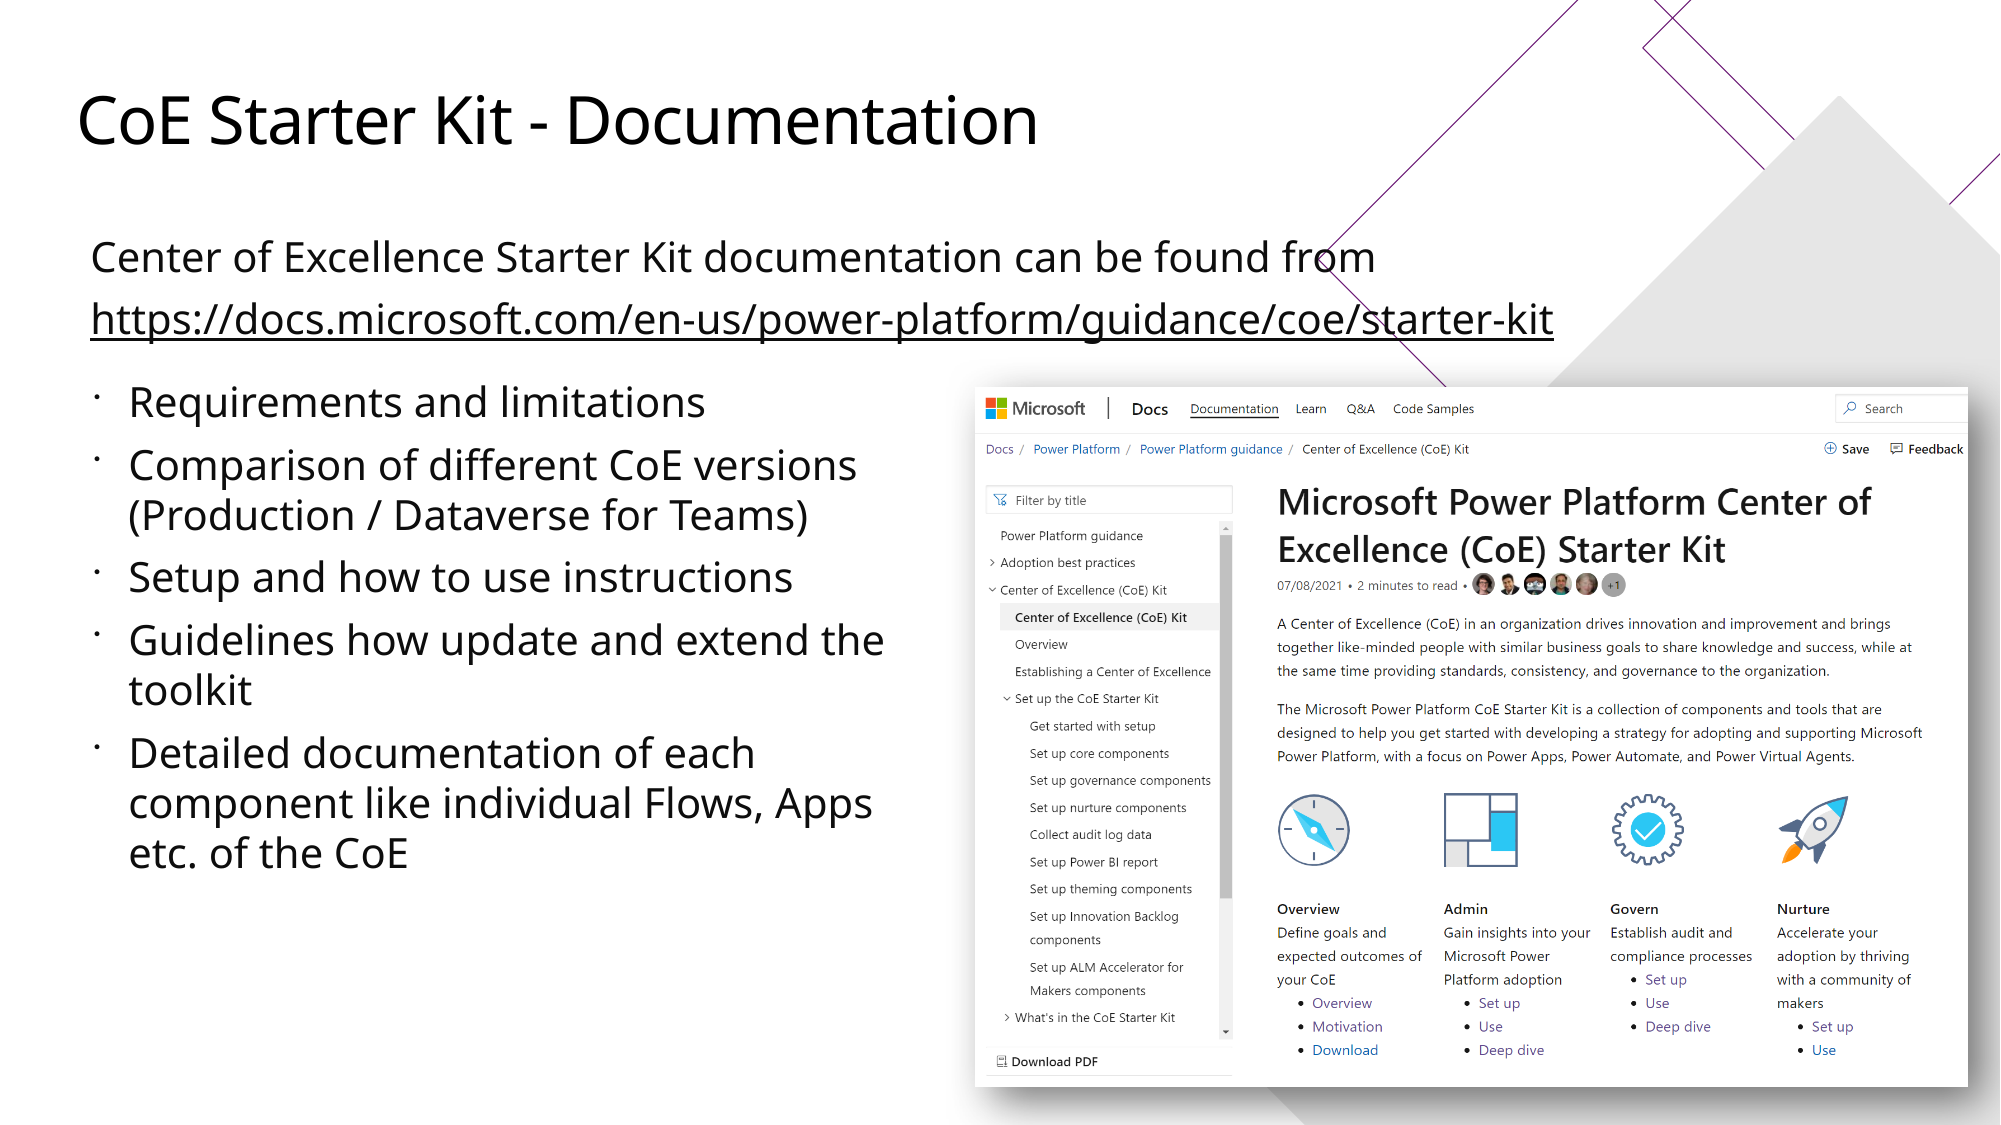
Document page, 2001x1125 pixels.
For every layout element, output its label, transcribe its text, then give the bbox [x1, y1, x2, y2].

text_box [1712, 159, 1967, 222]
text_box [1992, 1119, 2000, 1125]
text_box [1565, 232, 2000, 387]
text_box [1642, 0, 2000, 204]
text_box [1416, 358, 1575, 369]
title CoE Starter Kit - Documentation [76, 78, 1931, 159]
text_box [1499, 0, 1672, 78]
picture [975, 387, 1968, 1087]
text_box Center of Excellence Starter Kit documentation can be found from https://docs.microsoft.com/en-us/power-platform/guidance/coe/starter-kit [75, 222, 1977, 358]
text_box Requirements and limitations Comparison of different CoE versions (Production / Dataverse for Teams) Setup and how to use instructions Guidelines how update and extend the toolkit Detailed documentation of each component like individual Flows, Apps etc. of the CoE [76, 368, 952, 933]
text_box [1355, 159, 1763, 222]
